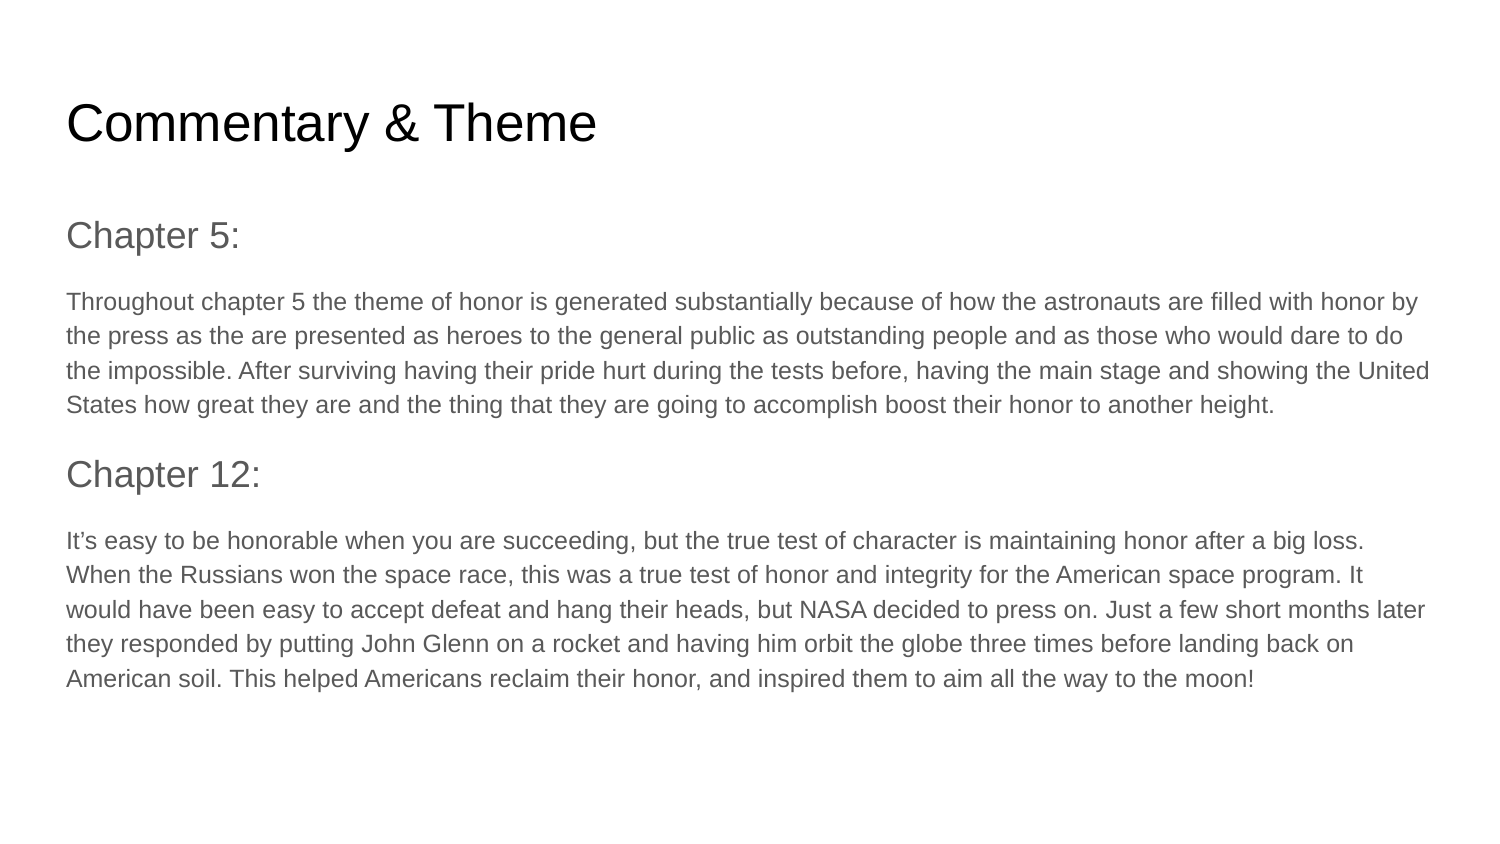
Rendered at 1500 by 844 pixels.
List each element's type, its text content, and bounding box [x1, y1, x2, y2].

title Commentary & Theme [51, 72, 1449, 167]
list Chapter 5: Throughout chapter 5 the theme of honor is generated substantially because of how the astronauts are filled with honor by the press as the are presented as heroes to the general public as outstanding people and as those who would dare to do the impossible. After surviving having their pride hurt during the tests before, having the main stage and showing the United States how great they are and the thing that they are going to accomplish boost their honor to another height. Chapter 12: It’s easy to be honorable when you are succeeding, but the true test of character is maintaining honor after a big loss. When the Russians won the space race, this was a true test of honor and integrity for the American space program. It would have been easy to accept defeat and hang their heads, but NASA decided to press on. Just a few short months later they responded by putting John Glenn on a rocket and having him orbit the globe three times before landing back on American soil. This helped Americans reclaim their honor, and inspired them to aim all the way to the moon! [51, 189, 1449, 750]
